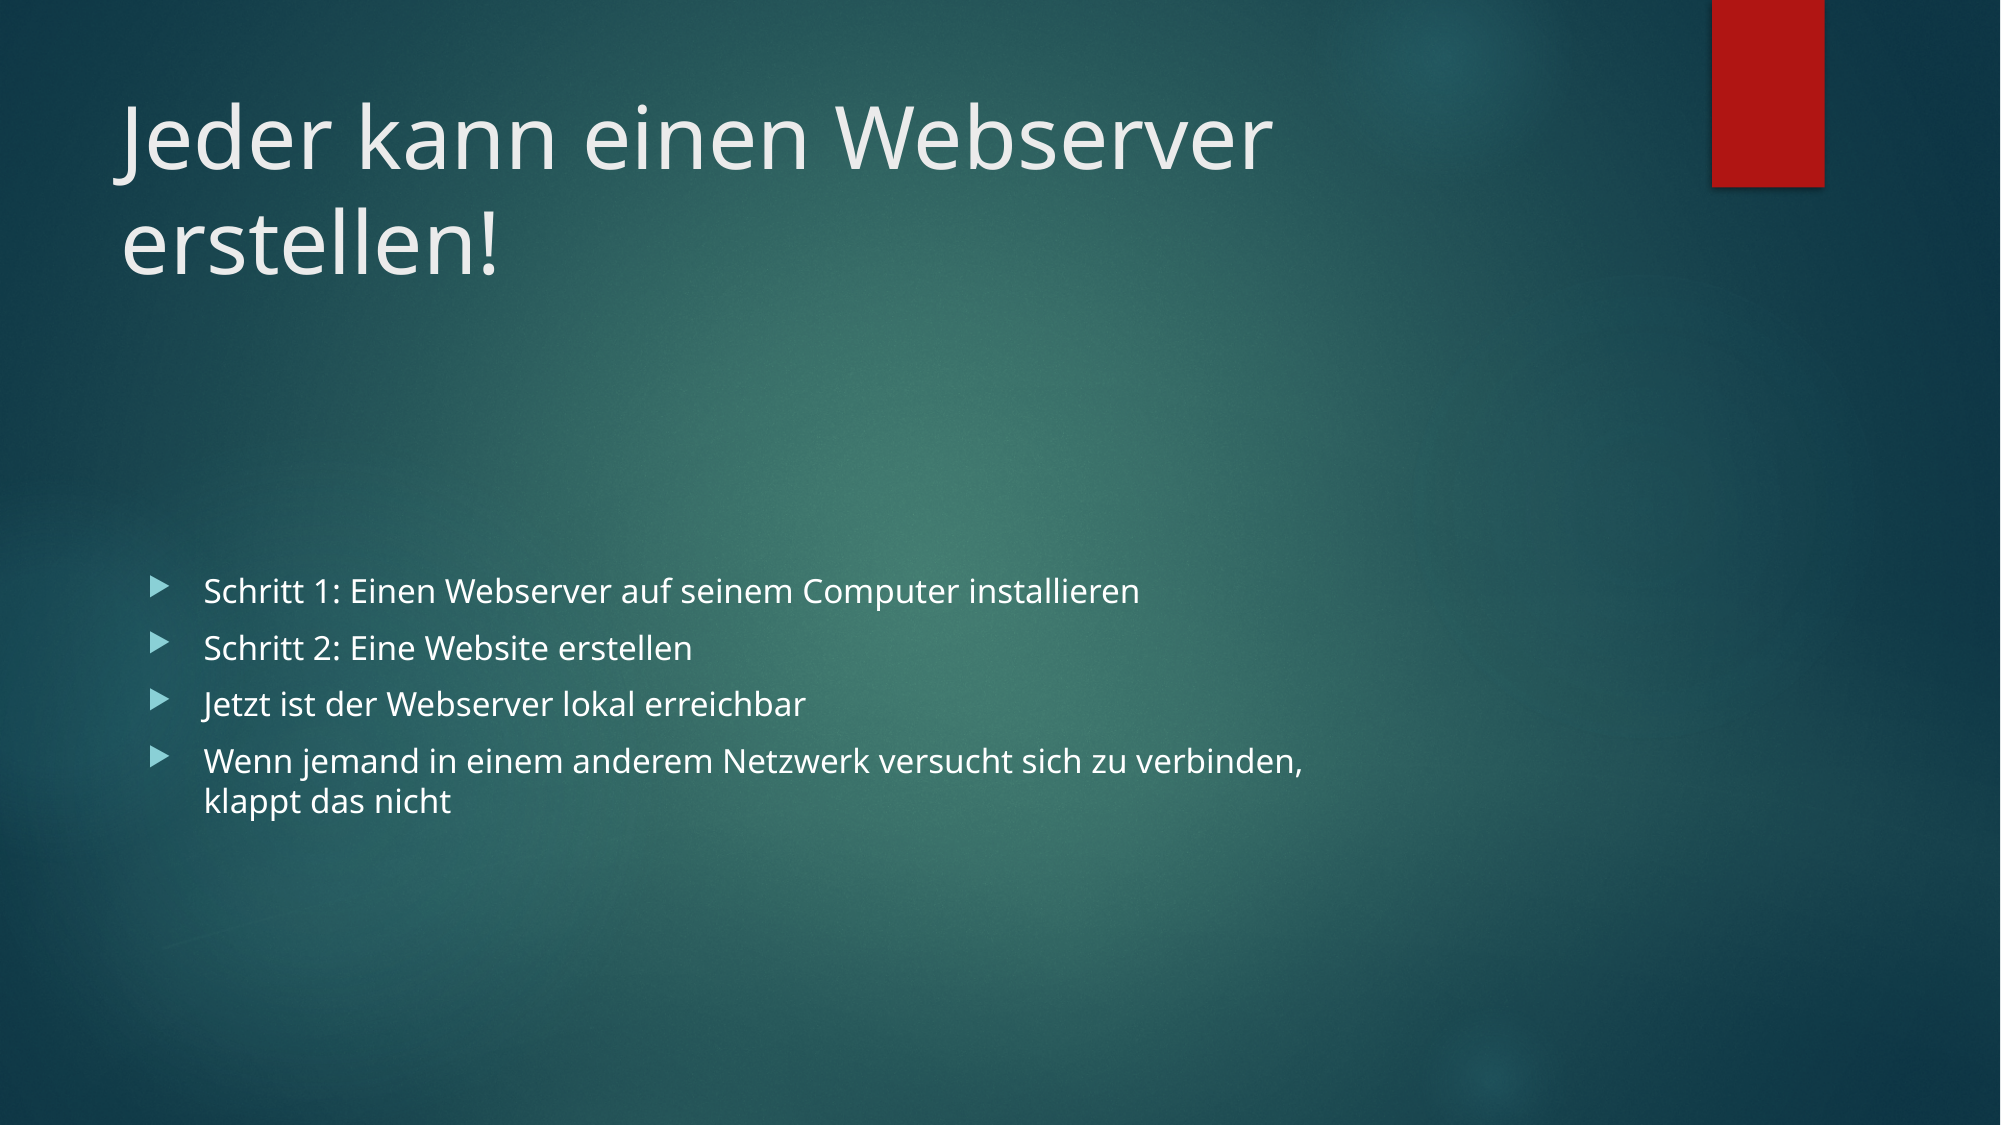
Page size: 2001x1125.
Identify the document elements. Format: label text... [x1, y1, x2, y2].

list Schritt 1: Einen Webserver auf seinem Computer installieren Schritt 2: Eine Website erstellen Jetzt ist der Webserver lokal erreichbar Wenn jemand in einem anderem Netzwerk versucht sich zu verbinden, klappt das nicht [132, 562, 1382, 831]
title Jeder kann einen Webserver erstellen! [106, 74, 1649, 292]
picture [0, 0, 2001, 1125]
